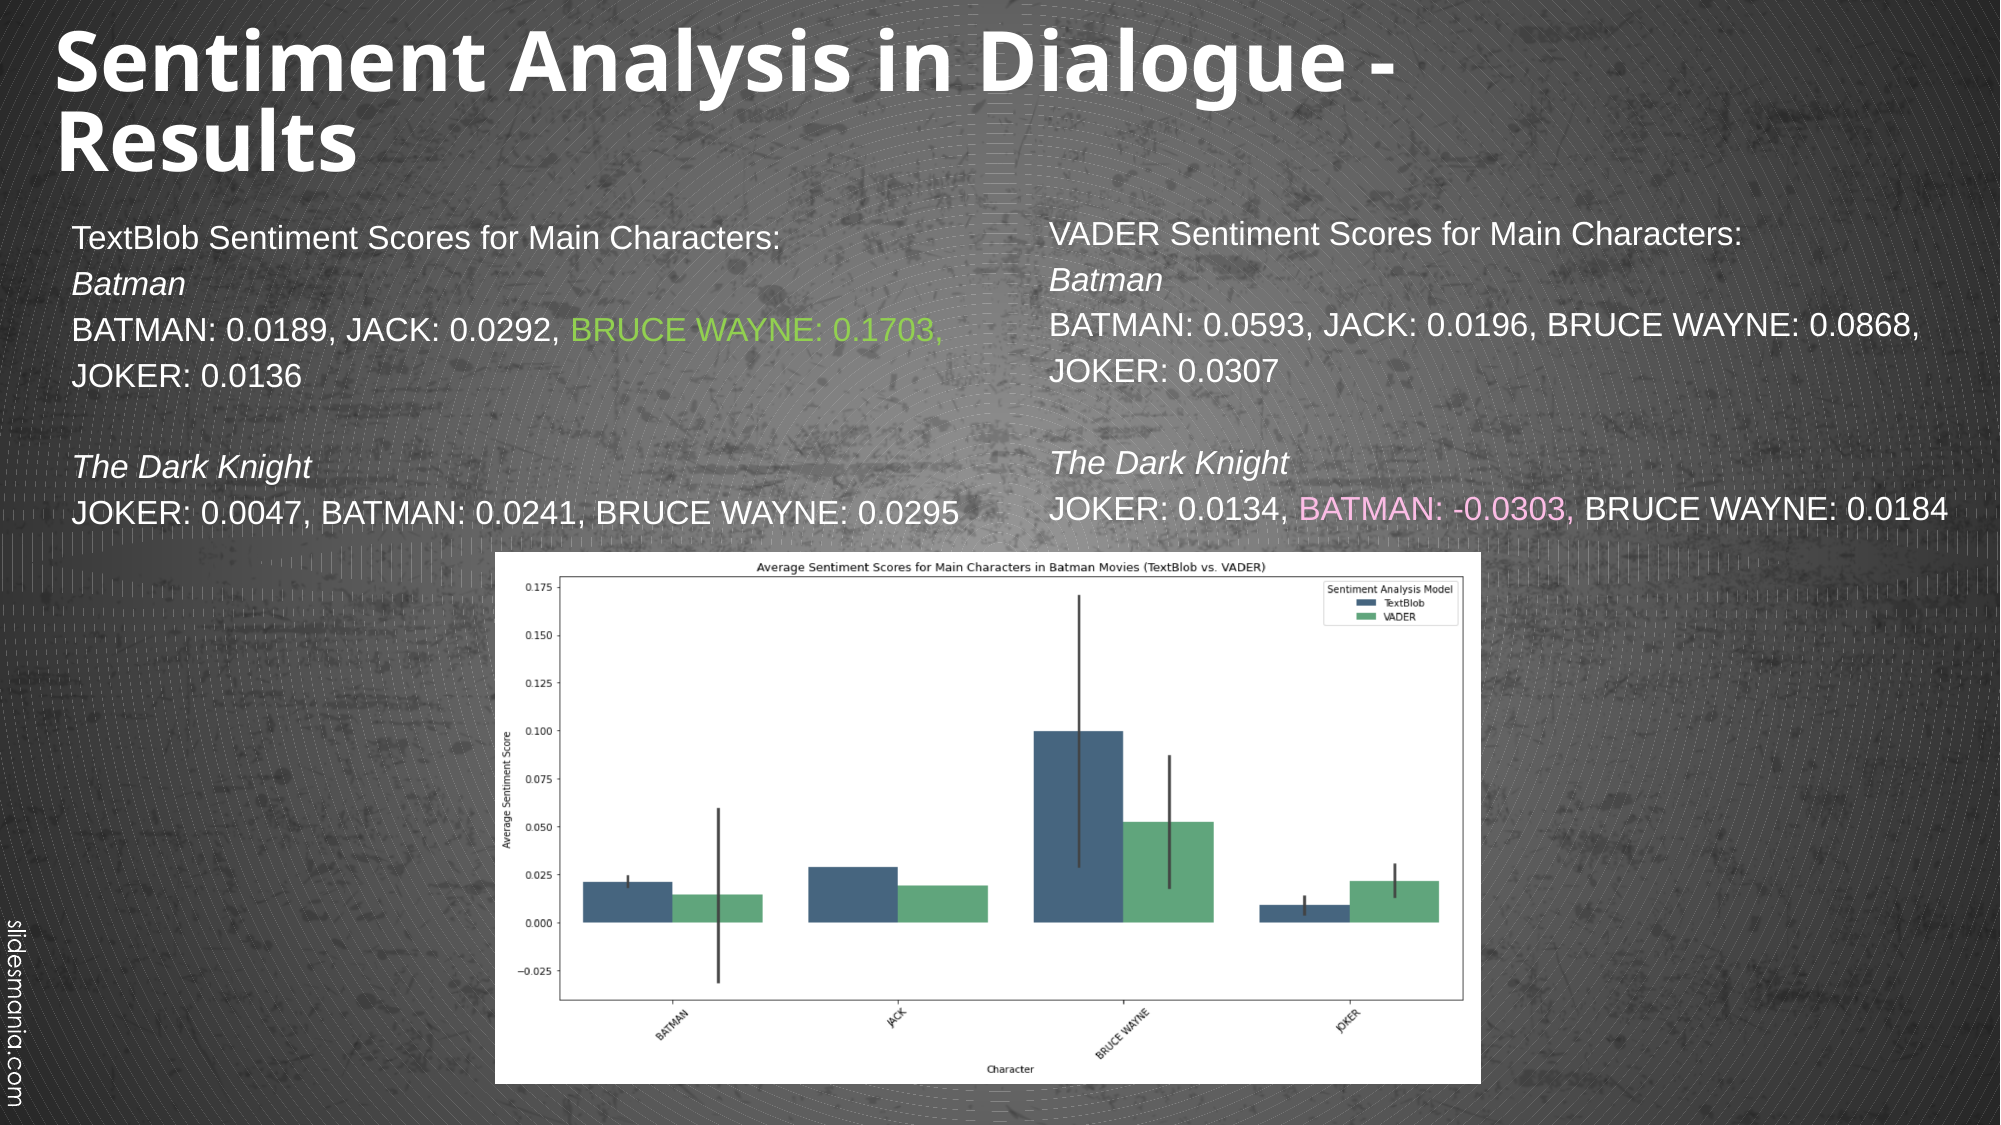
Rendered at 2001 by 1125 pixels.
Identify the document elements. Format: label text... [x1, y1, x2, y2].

picture [0, 0, 2000, 1125]
text_box VADER Sentiment Scores for Main Characters: Batman BATMAN: 0.0593, JACK: 0.0196, BRUCE WAYNE: 0.0868, JOKER: 0.0307 The Dark Knight JOKER: 0.0134, BATMAN: -0.0303, BRUCE WAYNE: 0.0184 [1012, 185, 1998, 818]
title Sentiment Analysis in Dialogue - Results [34, 41, 1621, 173]
subtitle TextBlob Sentiment Scores for Main Characters: Batman BATMAN: 0.0189, JACK: 0.0292, BRUCE WAYNE: 0.1703, JOKER: 0.0136 The Dark Knight JOKER: 0.0047, BATMAN: 0.0241, BRUCE WAYNE: 0.0295 [34, 190, 1000, 836]
